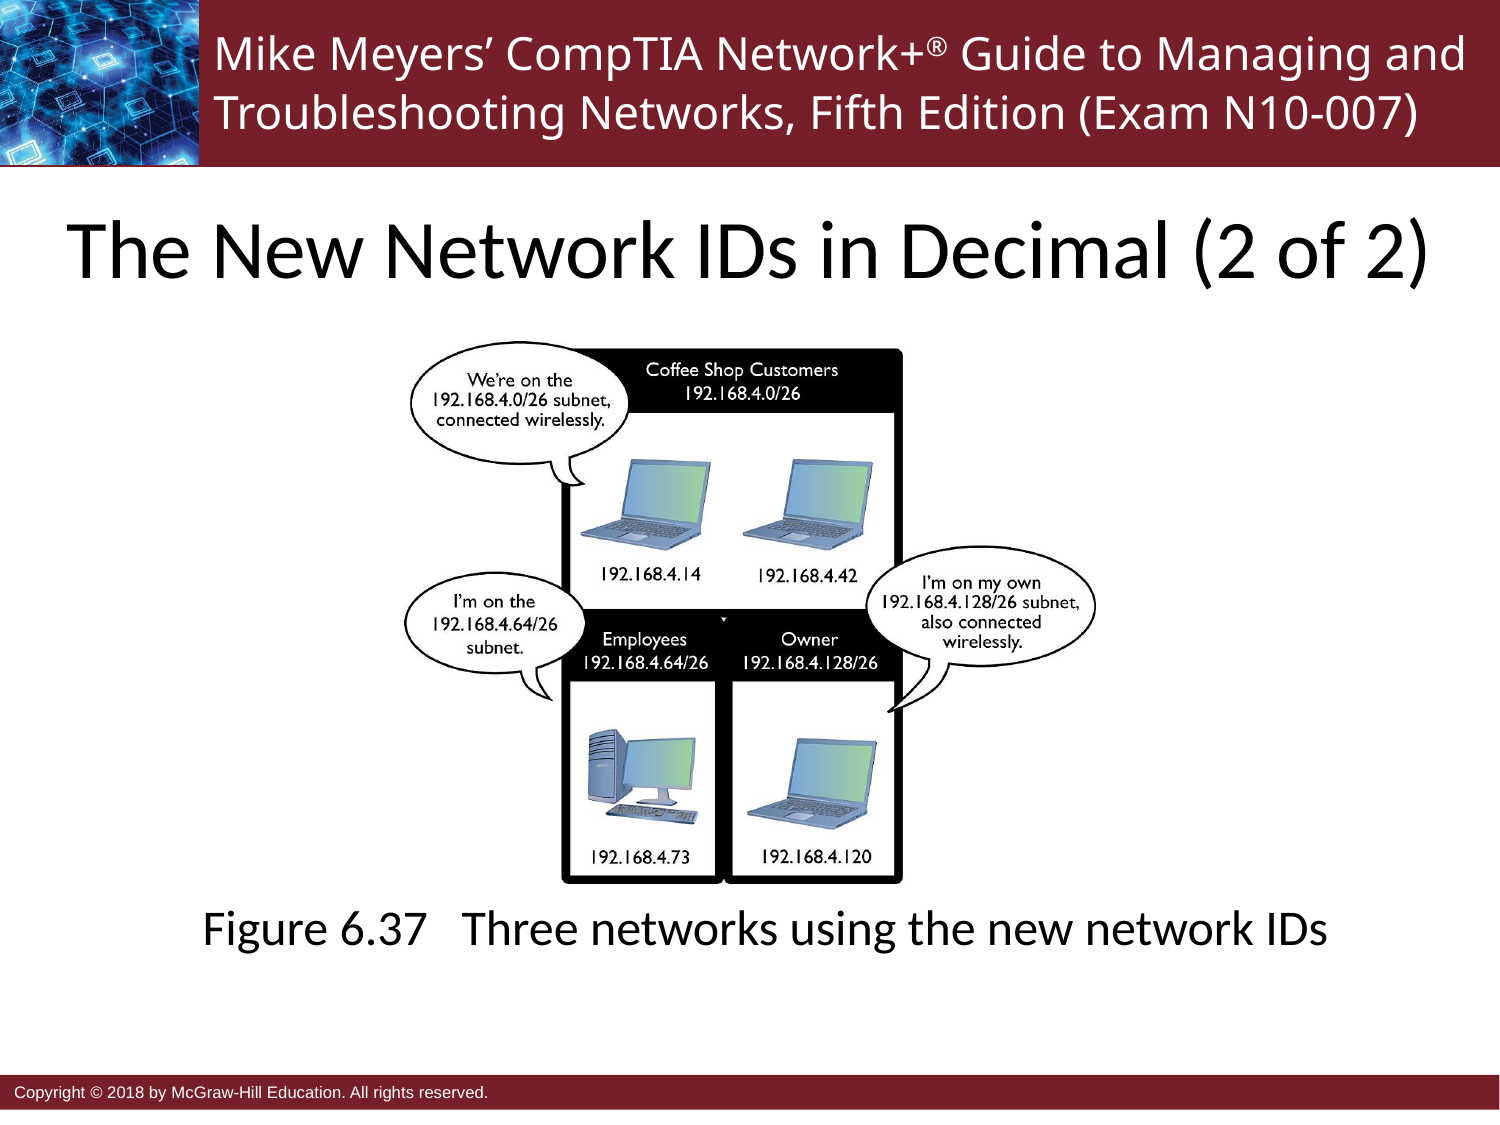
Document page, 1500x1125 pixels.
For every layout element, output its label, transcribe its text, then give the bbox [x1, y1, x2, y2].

title The New Network IDs in Decimal (2 of 2) [0, 187, 1500, 338]
picture [0, 0, 199, 165]
list Figure 6.37 Three networks using the new network IDs [187, 887, 1375, 975]
picture [404, 340, 1096, 884]
